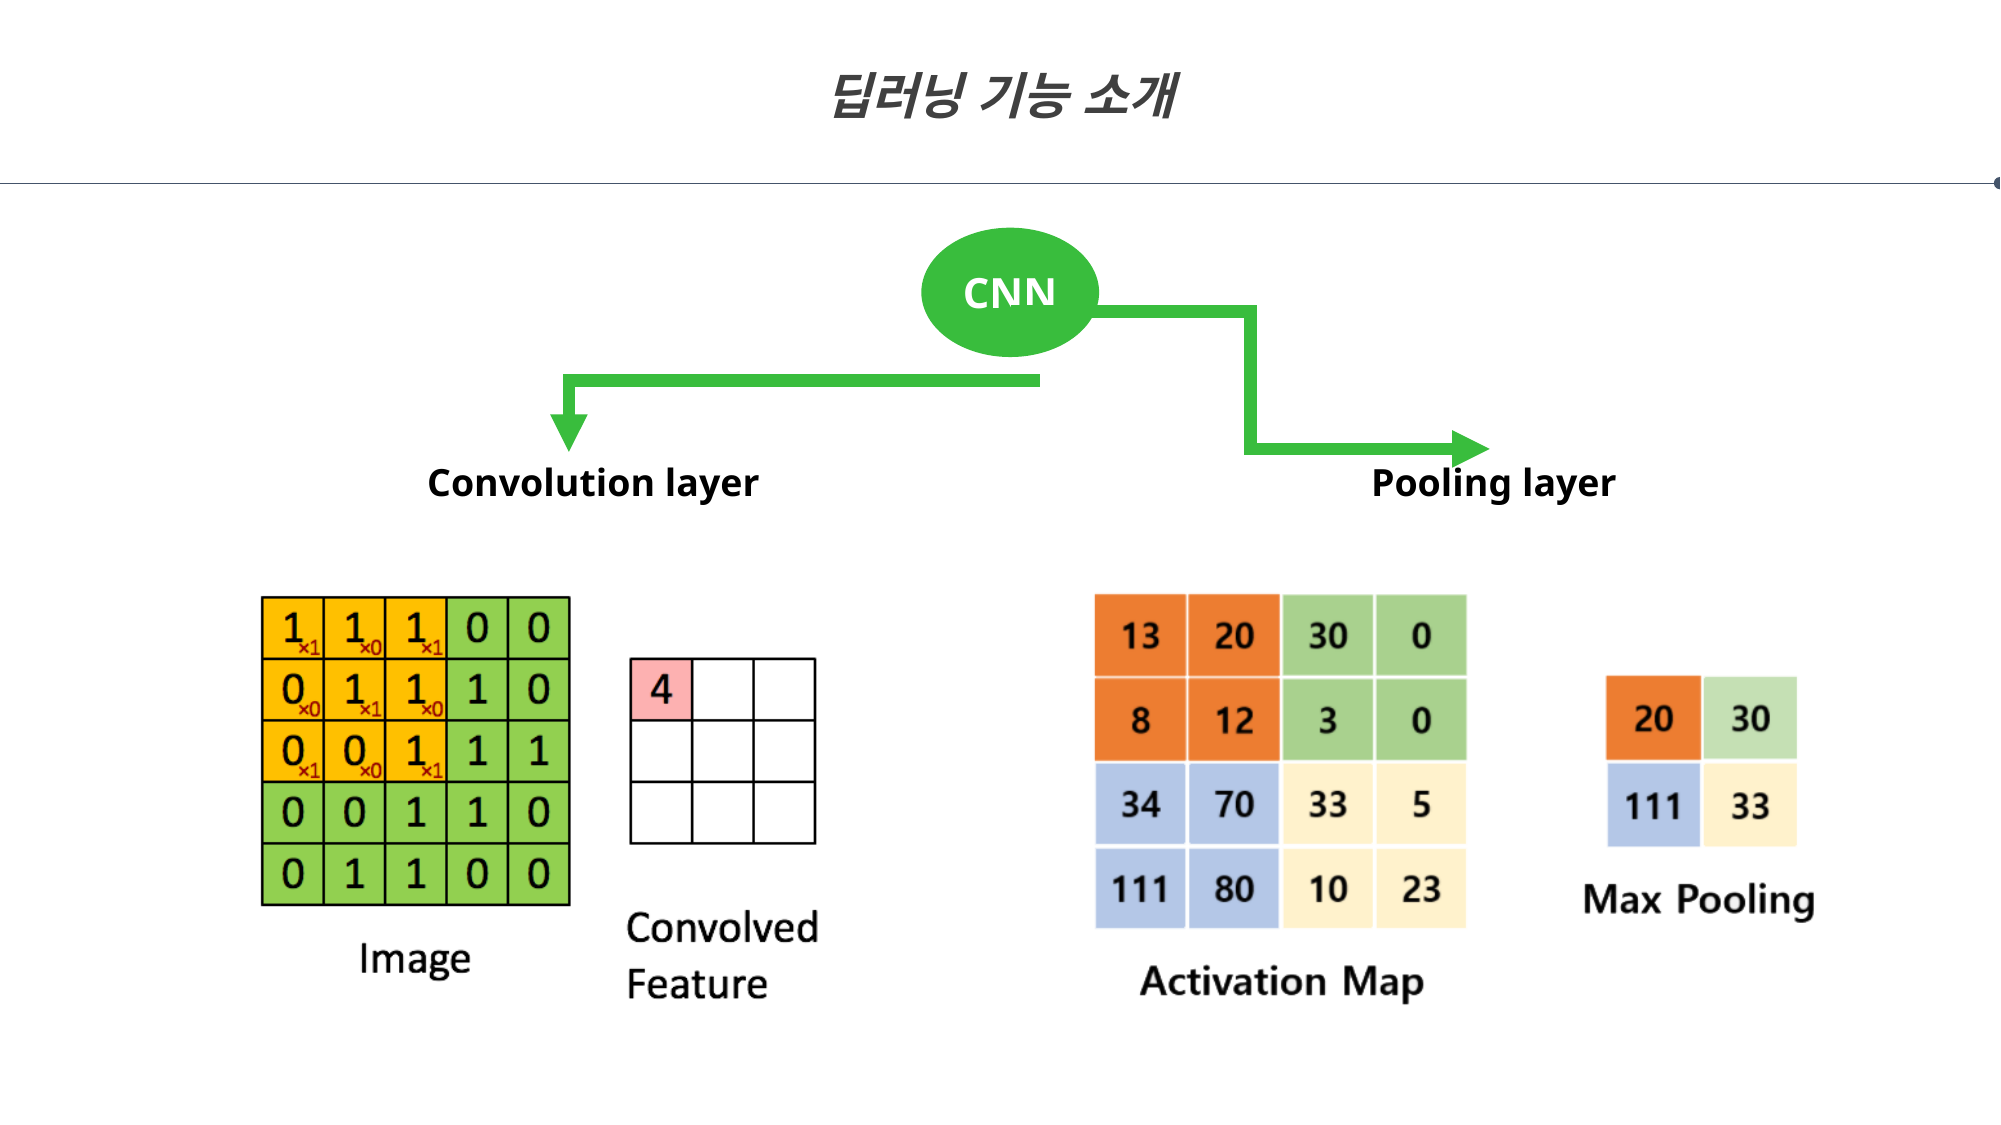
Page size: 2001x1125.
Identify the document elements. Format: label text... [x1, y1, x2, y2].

text_box Pooling layer [1347, 451, 1641, 512]
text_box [1182, 141, 1320, 620]
text_box CNN [920, 226, 1101, 359]
text_box Convolution layer [396, 451, 792, 512]
picture [1064, 562, 1841, 1029]
text_box 딥러닝 기능 소개 [0, 0, 2000, 160]
picture [201, 536, 874, 1028]
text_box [568, 380, 1040, 452]
